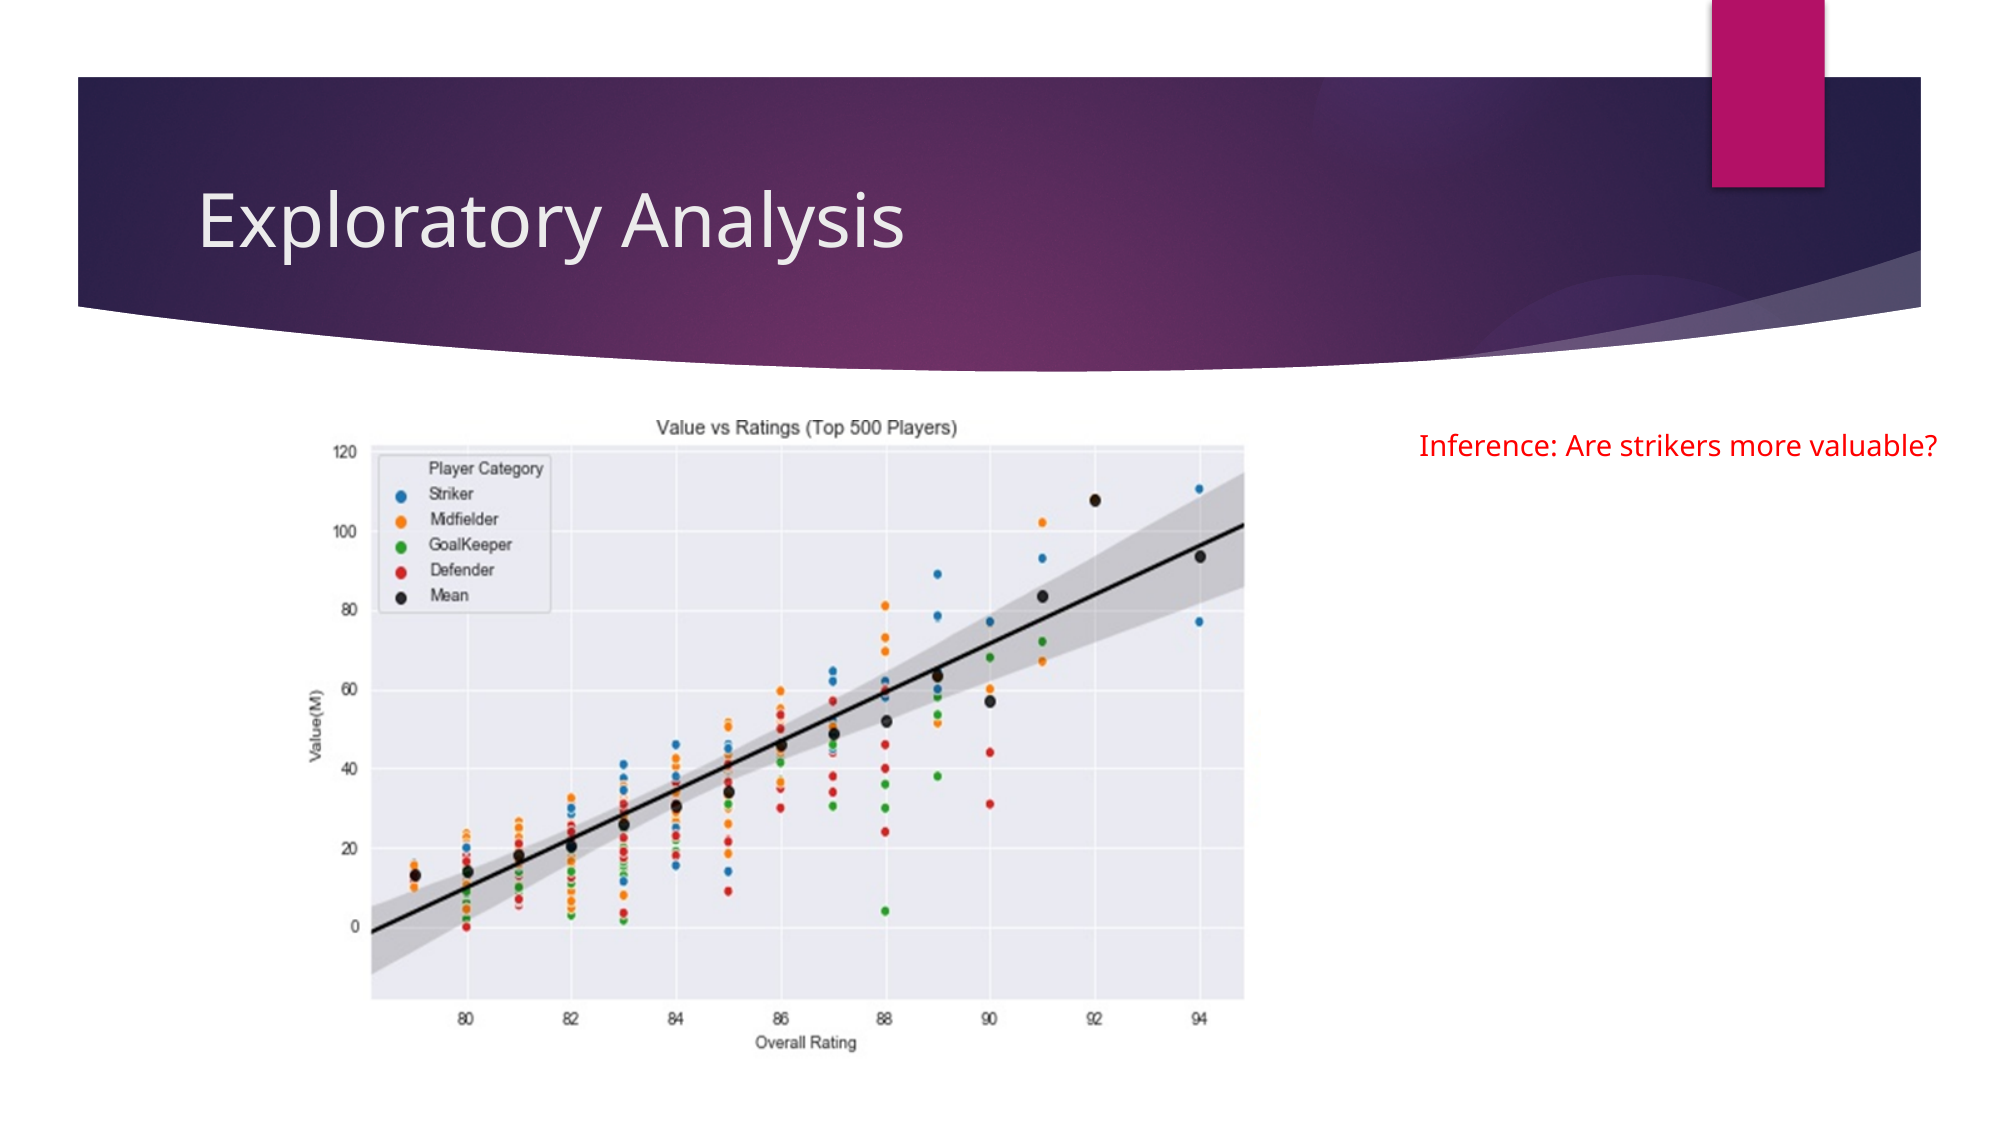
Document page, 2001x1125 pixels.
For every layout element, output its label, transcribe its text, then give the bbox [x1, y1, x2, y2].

title Exploratory Analysis [188, 159, 1628, 277]
picture [79, 78, 1920, 371]
text_box Inference: Are strikers more valuable? [1411, 420, 1956, 470]
picture [281, 420, 1261, 1072]
